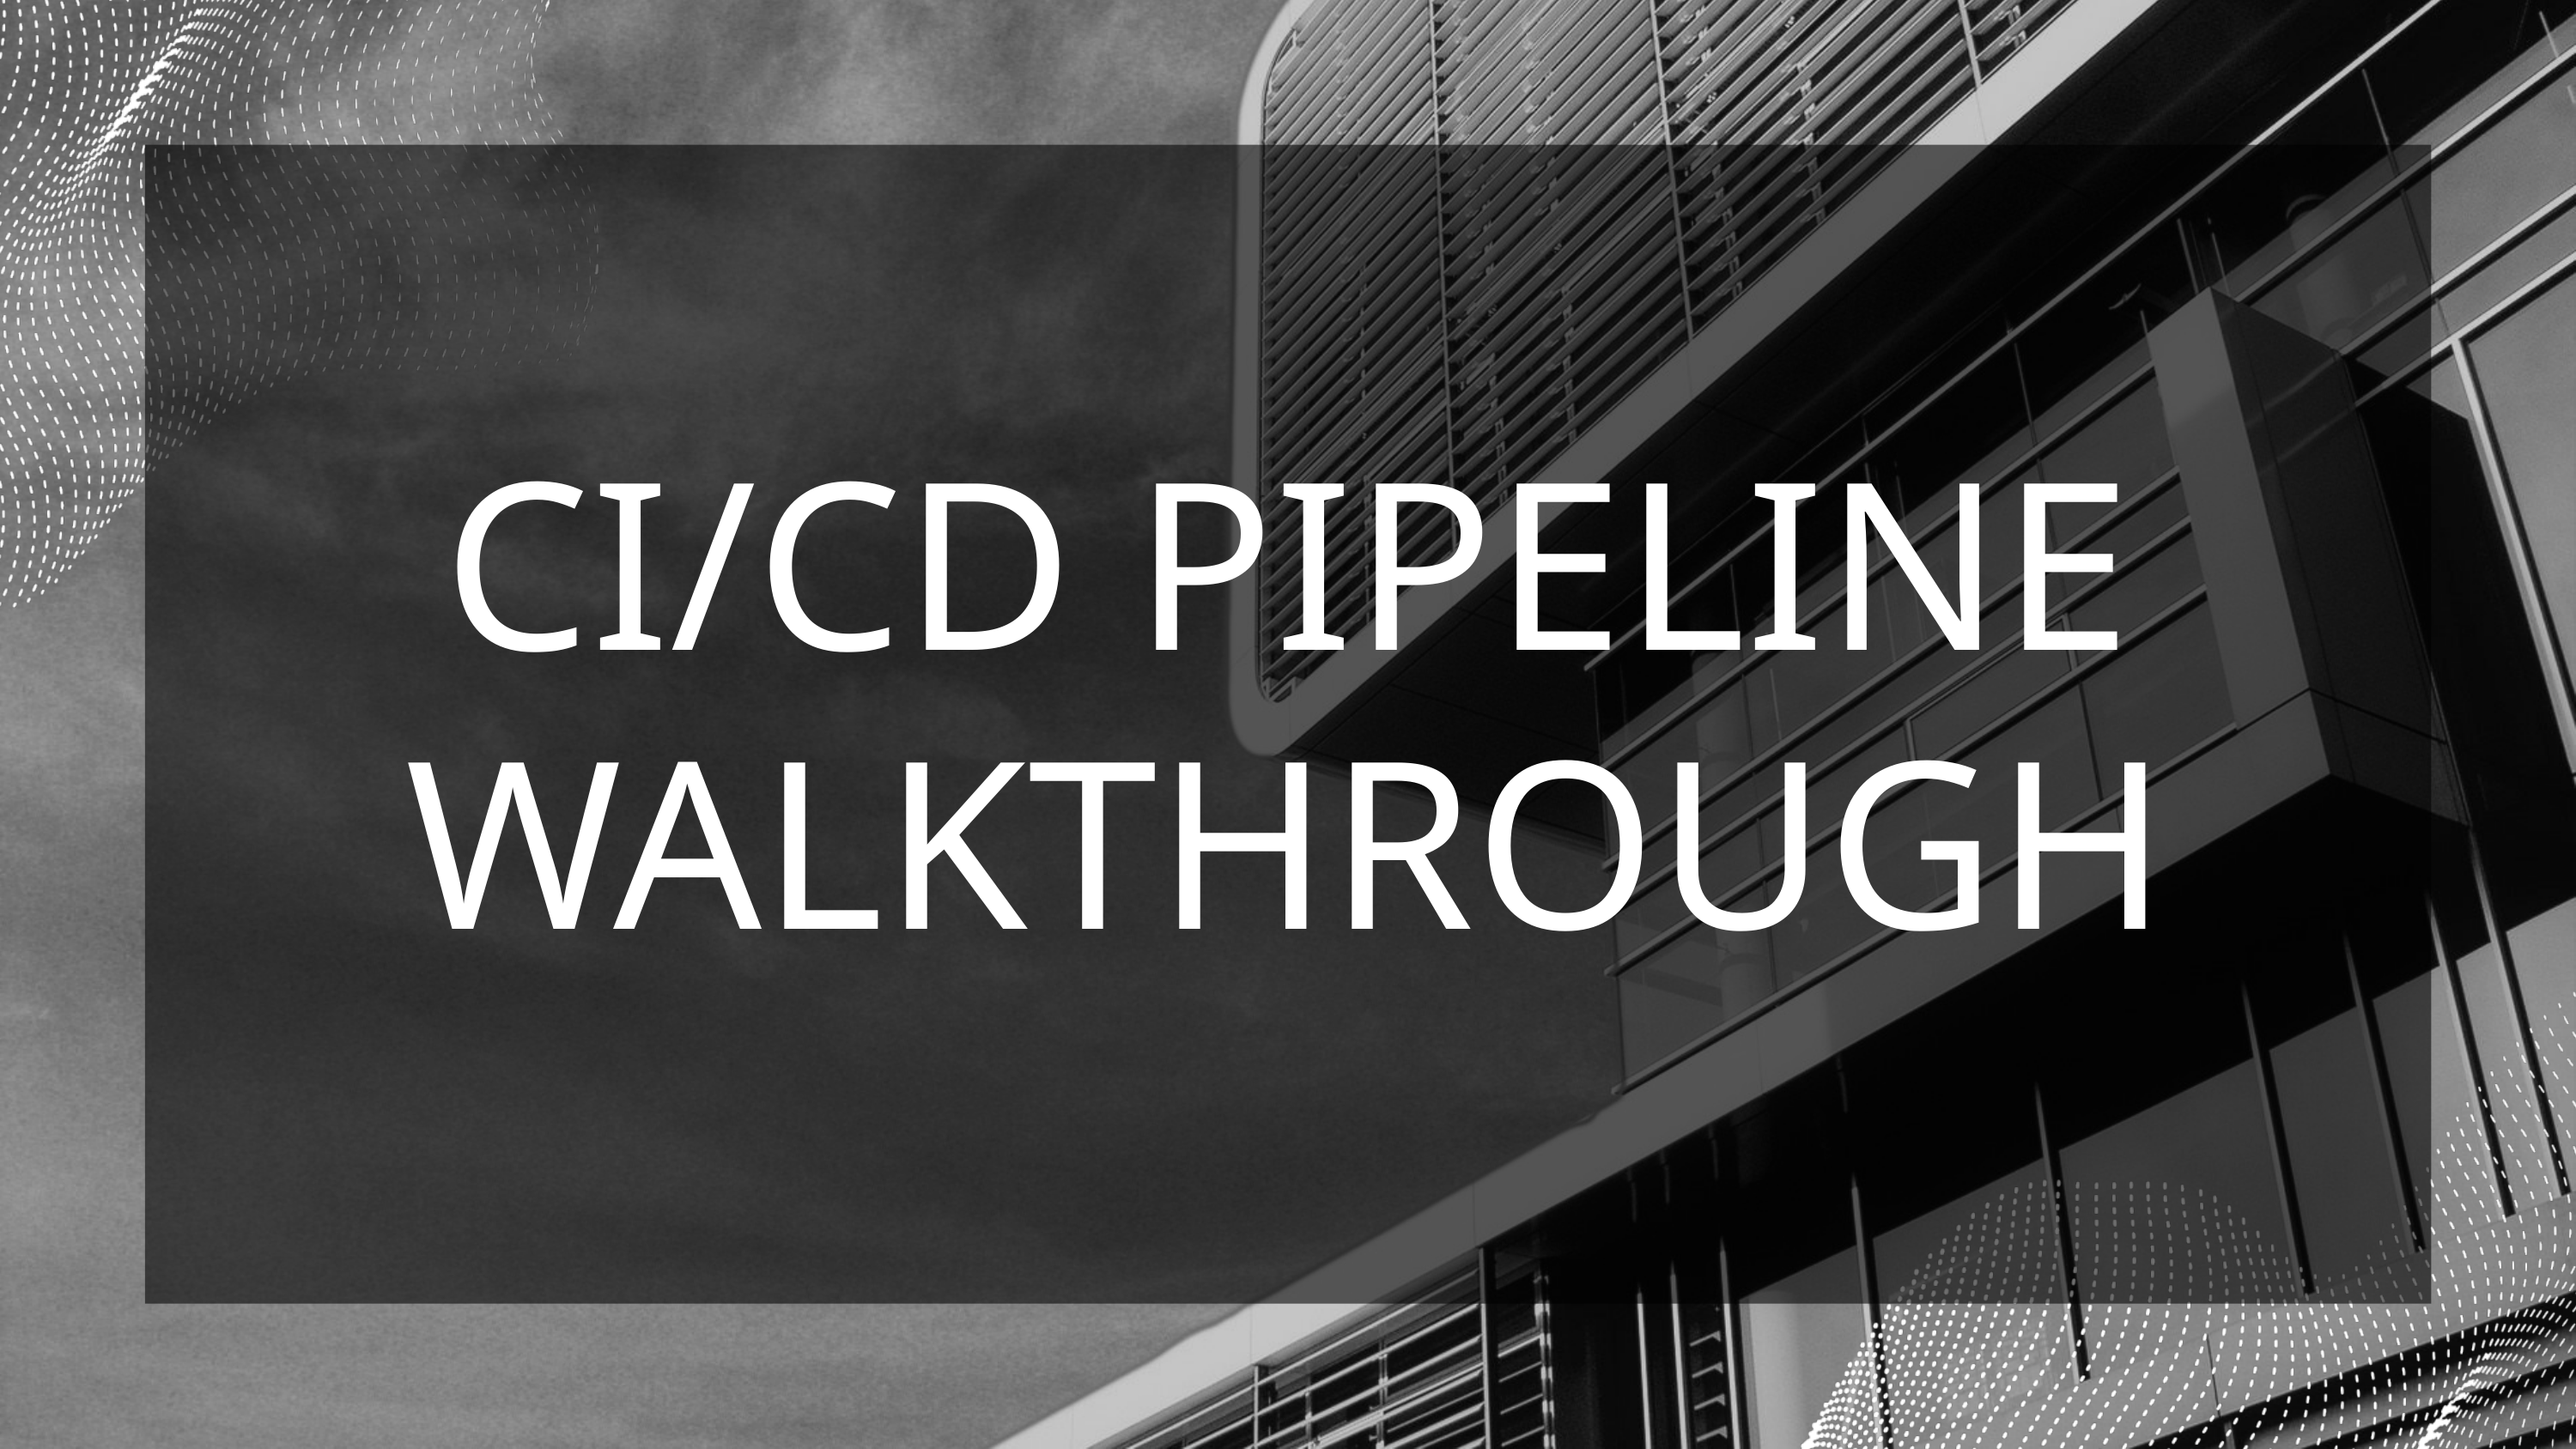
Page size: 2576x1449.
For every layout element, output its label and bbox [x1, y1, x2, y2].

text_box [0, 760, 1594, 1449]
text_box [0, 0, 695, 760]
text_box [1594, 874, 2576, 1449]
text_box [144, 144, 2432, 1304]
text_box [695, 0, 2576, 874]
